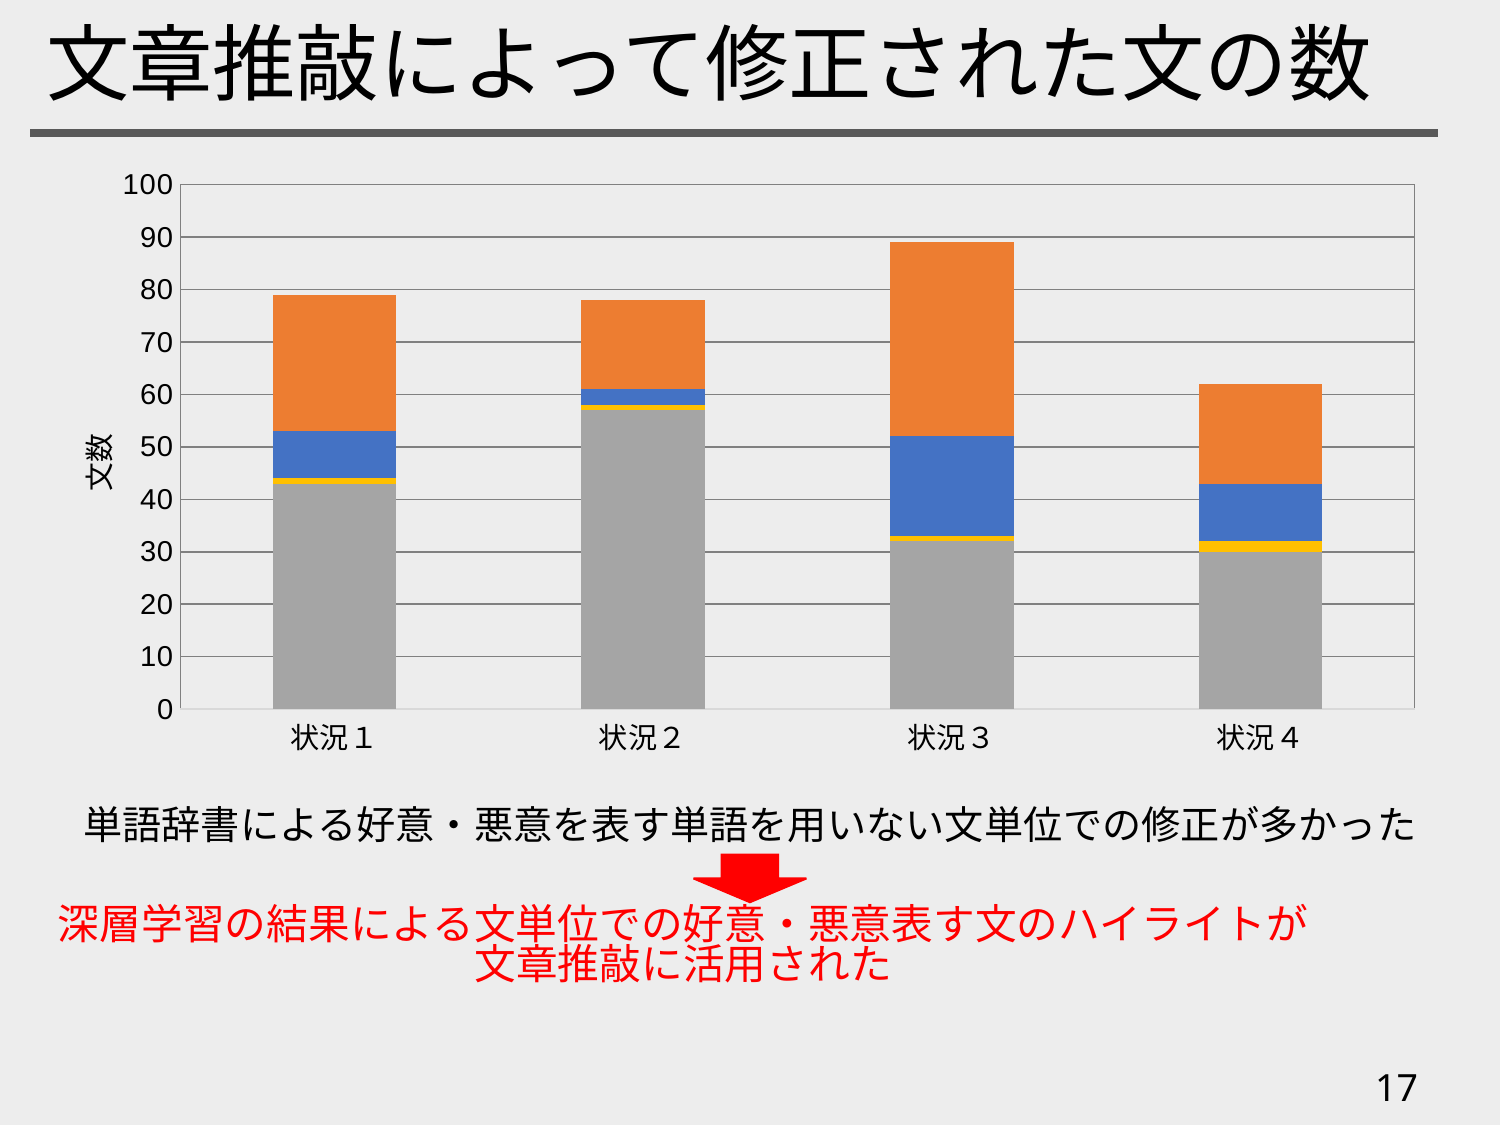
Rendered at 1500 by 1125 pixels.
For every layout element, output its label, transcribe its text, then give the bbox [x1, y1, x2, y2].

slide_number 17 [1095, 1059, 1434, 1120]
list 単語辞書による好意・悪意を表す単語を用いない文単位での修正が多かった [66, 797, 1434, 858]
chart [66, 168, 1434, 757]
title 文章推敲によって修正された文の数 [31, 22, 1434, 113]
text_box 深層学習の結果による文単位での好意・悪意表す文のハイライトが 文章推敲に活用された [0, 900, 1367, 1019]
text_box [693, 853, 807, 904]
